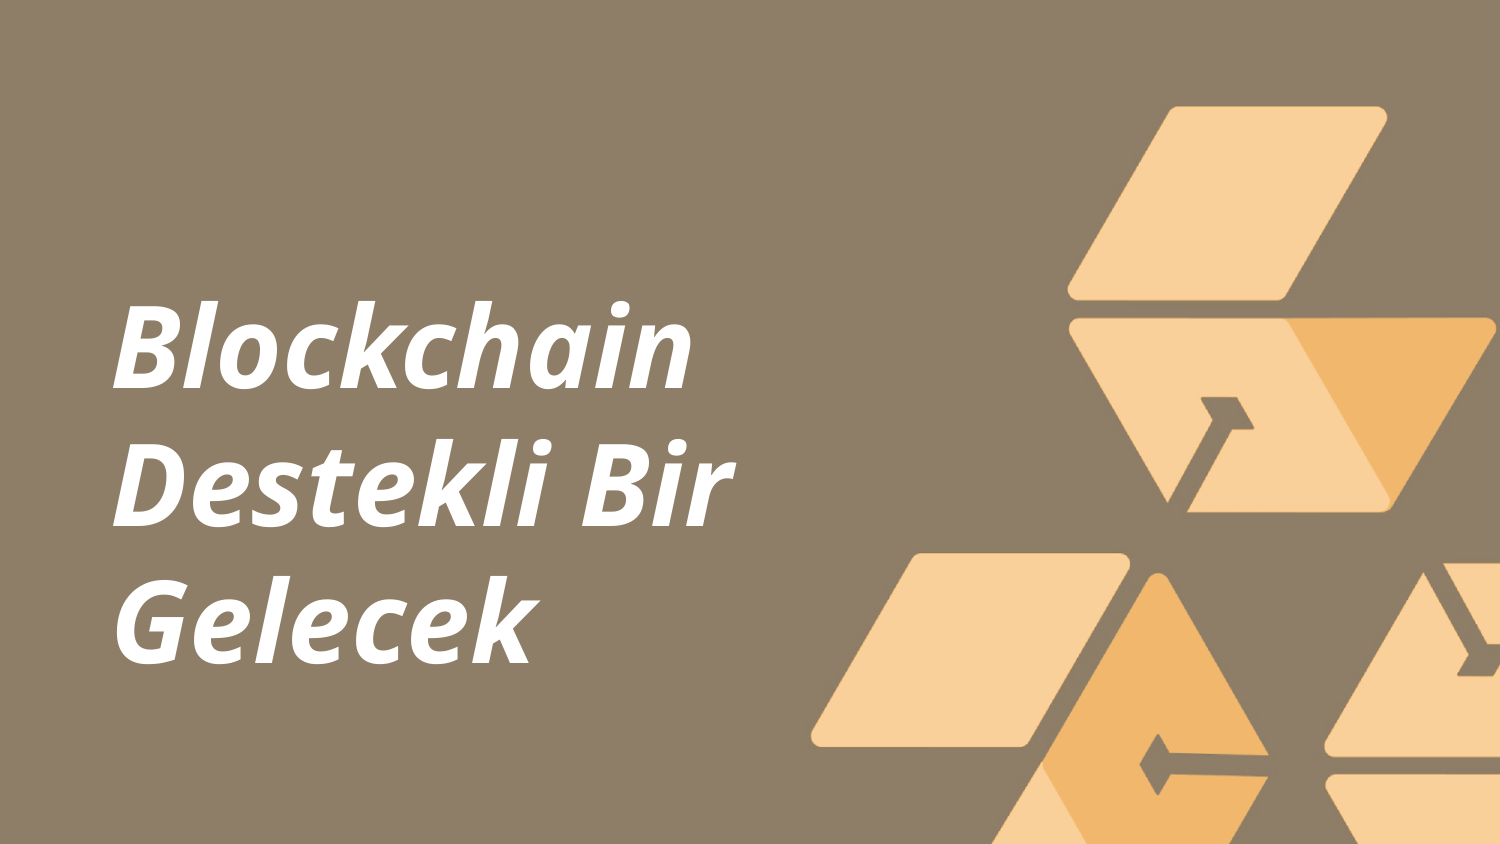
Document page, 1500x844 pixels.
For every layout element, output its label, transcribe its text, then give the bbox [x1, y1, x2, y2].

title Blockchain Destekli Bir Gelecek [95, 259, 932, 354]
